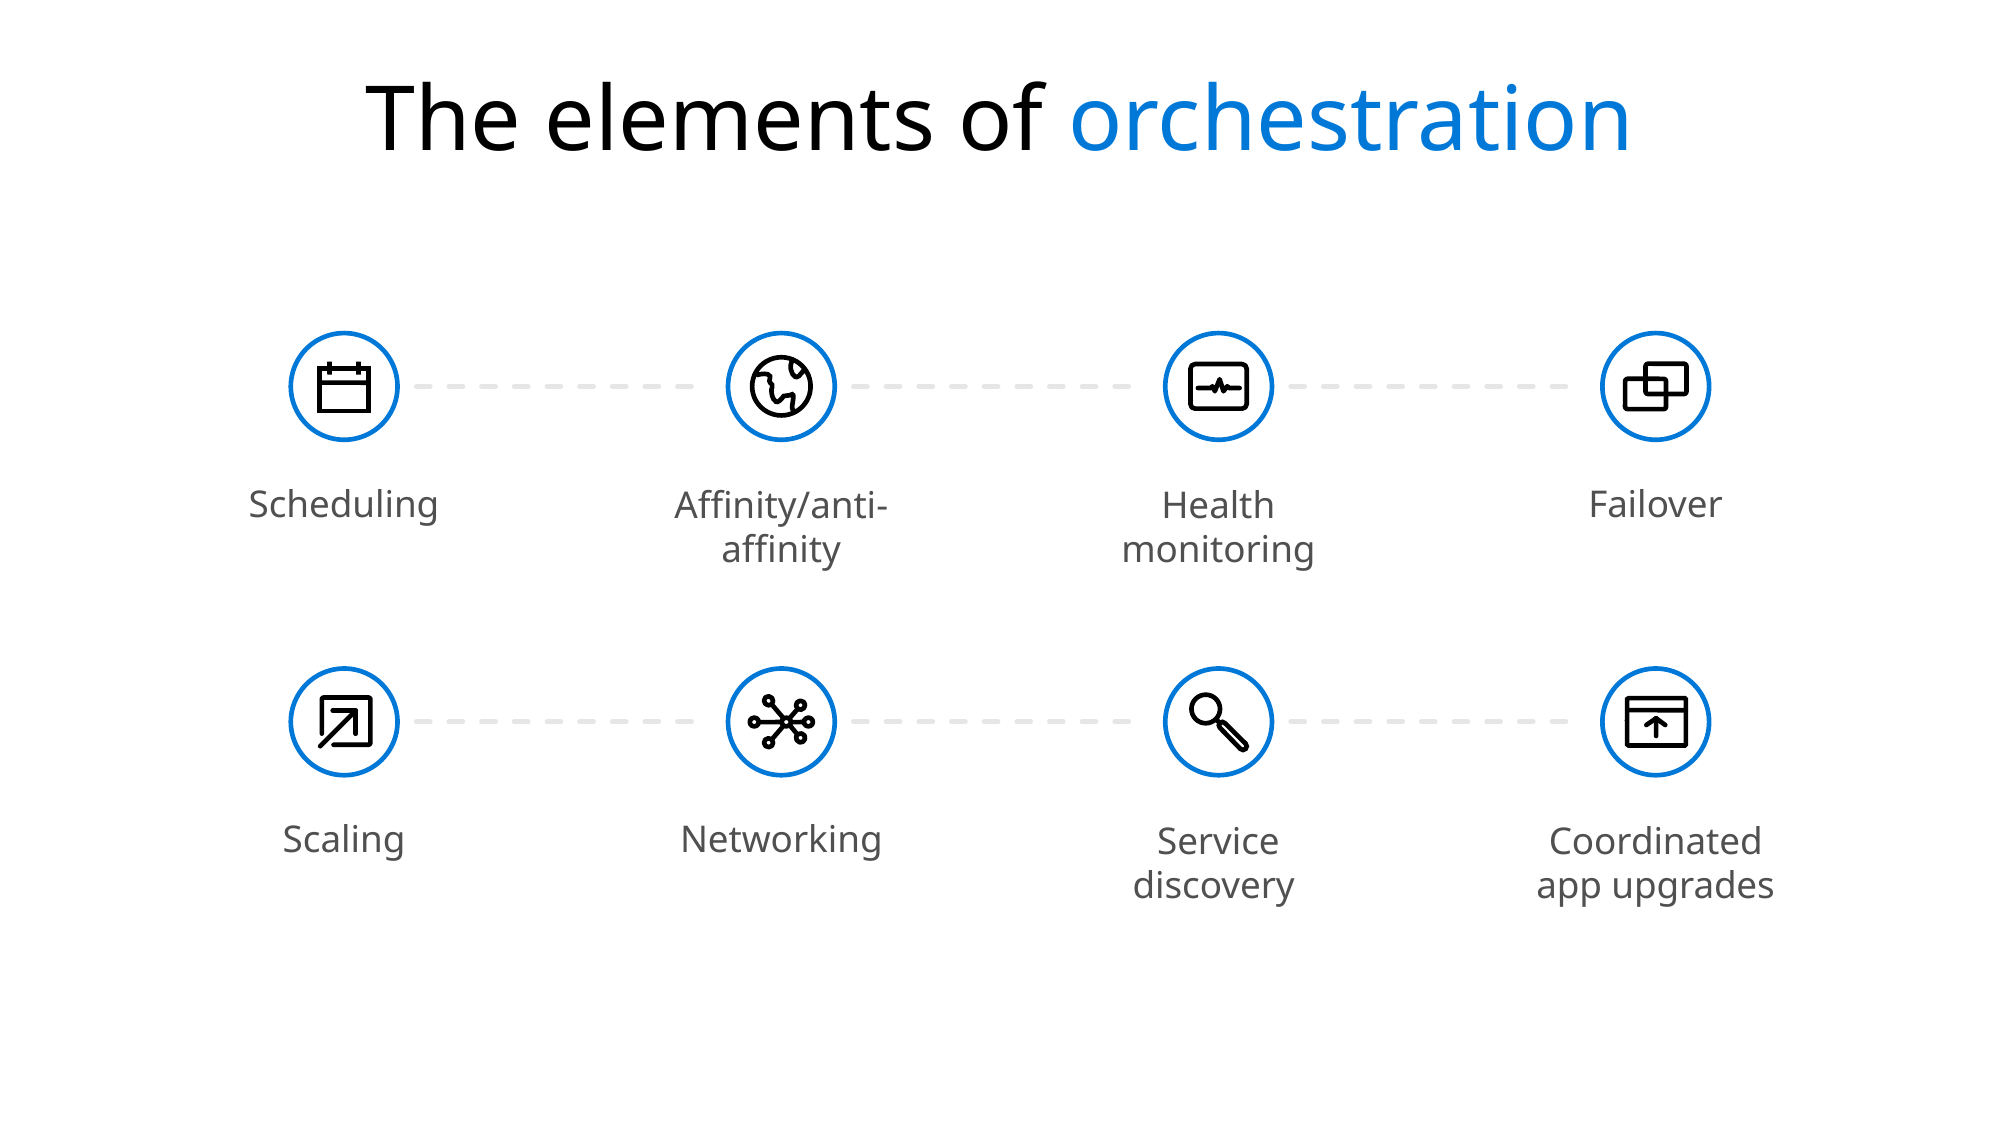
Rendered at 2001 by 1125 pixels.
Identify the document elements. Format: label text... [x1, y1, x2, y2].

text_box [1602, 333, 1710, 440]
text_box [290, 333, 398, 440]
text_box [1165, 333, 1272, 440]
title The elements of orchestration [43, 47, 1956, 196]
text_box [1602, 668, 1710, 776]
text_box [1165, 668, 1272, 776]
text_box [727, 668, 835, 776]
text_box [210, 458, 1789, 596]
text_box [290, 668, 398, 776]
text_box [210, 794, 1805, 931]
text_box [727, 333, 835, 440]
